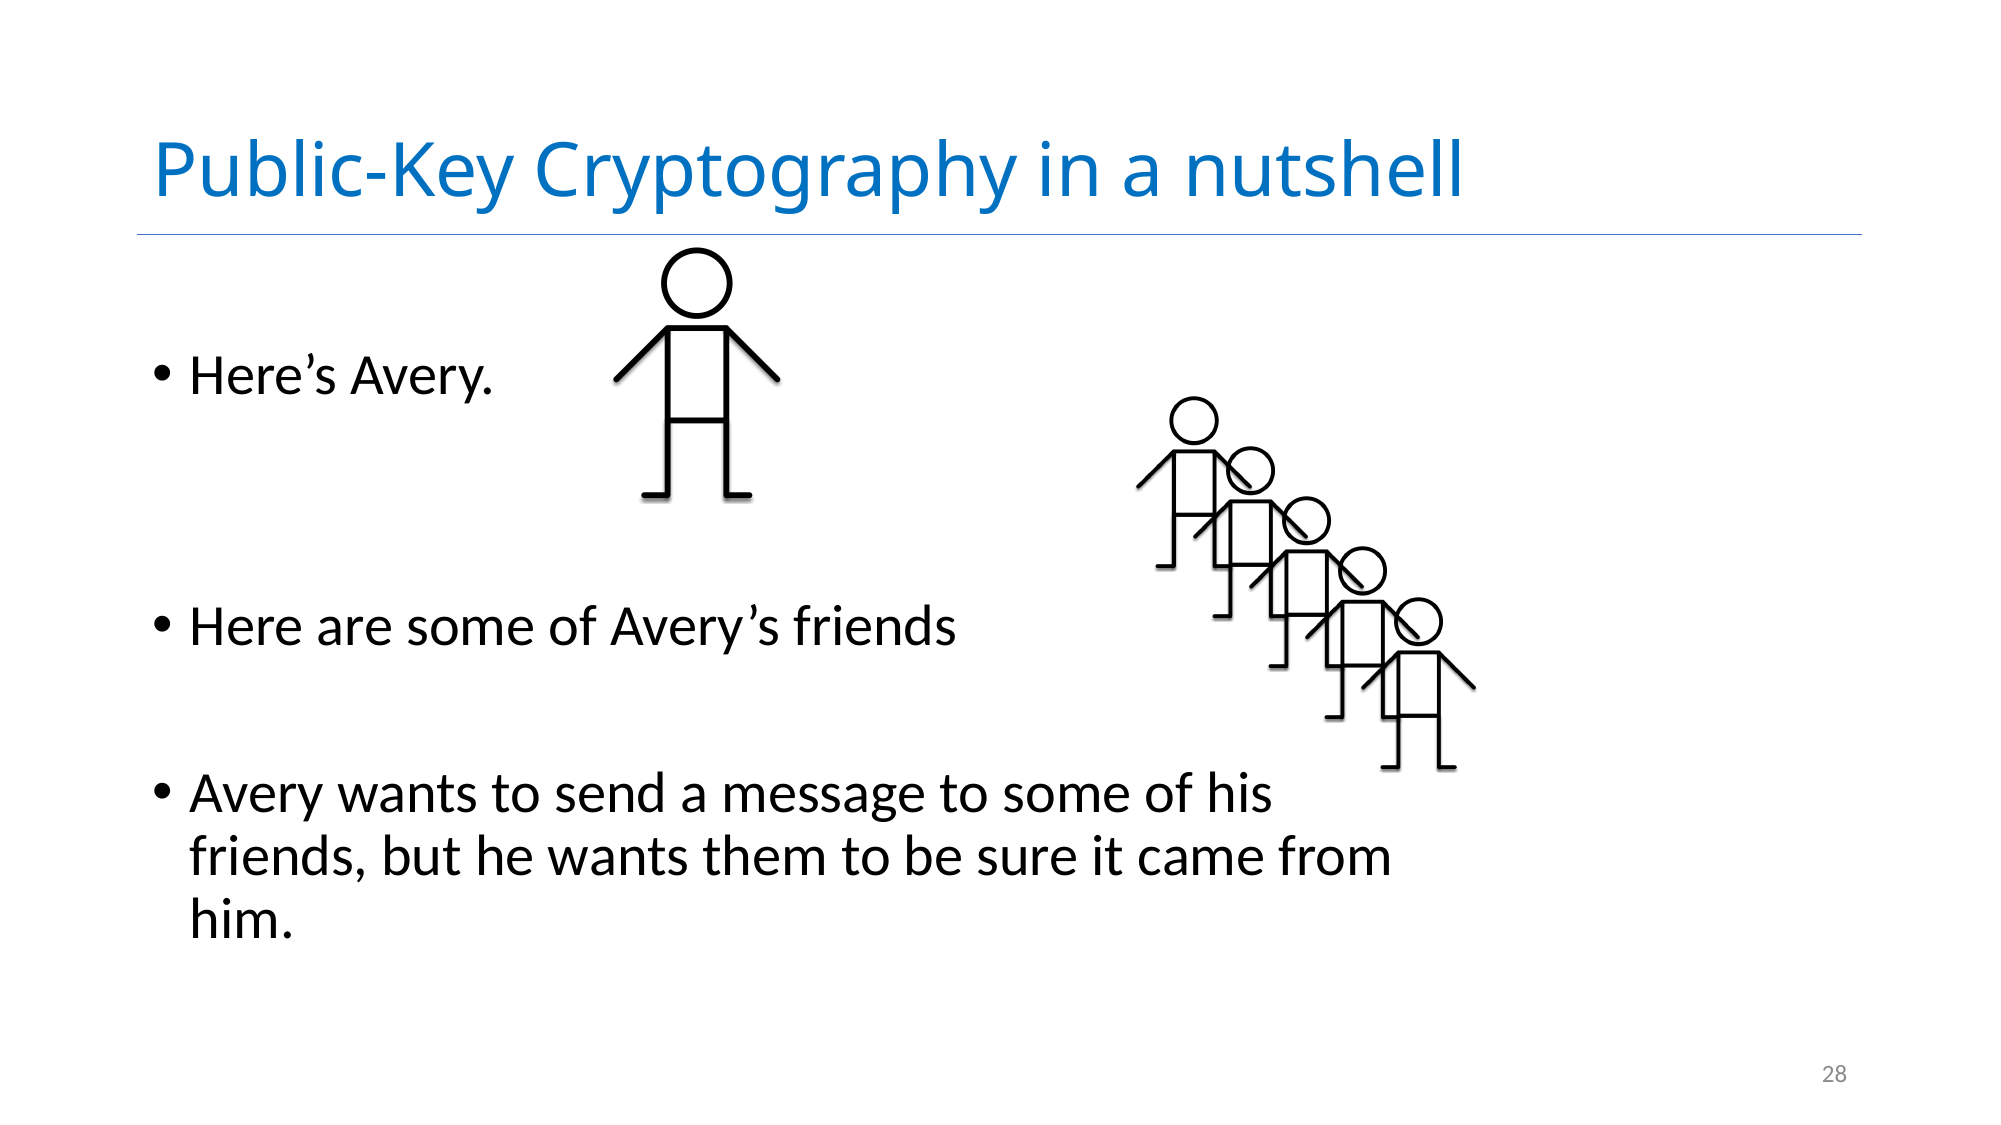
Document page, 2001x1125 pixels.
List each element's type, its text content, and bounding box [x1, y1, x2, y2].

slide_number 28 [1412, 1042, 1863, 1103]
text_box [1132, 395, 1479, 773]
picture [607, 245, 785, 504]
list Here’s Avery. Here are some of Avery’s friends Avery wants to send a message to some of his friends, but he wants them to be sure it came from him. [137, 246, 1432, 960]
title Public-Key Cryptography in a nutshell [137, 3, 1863, 221]
